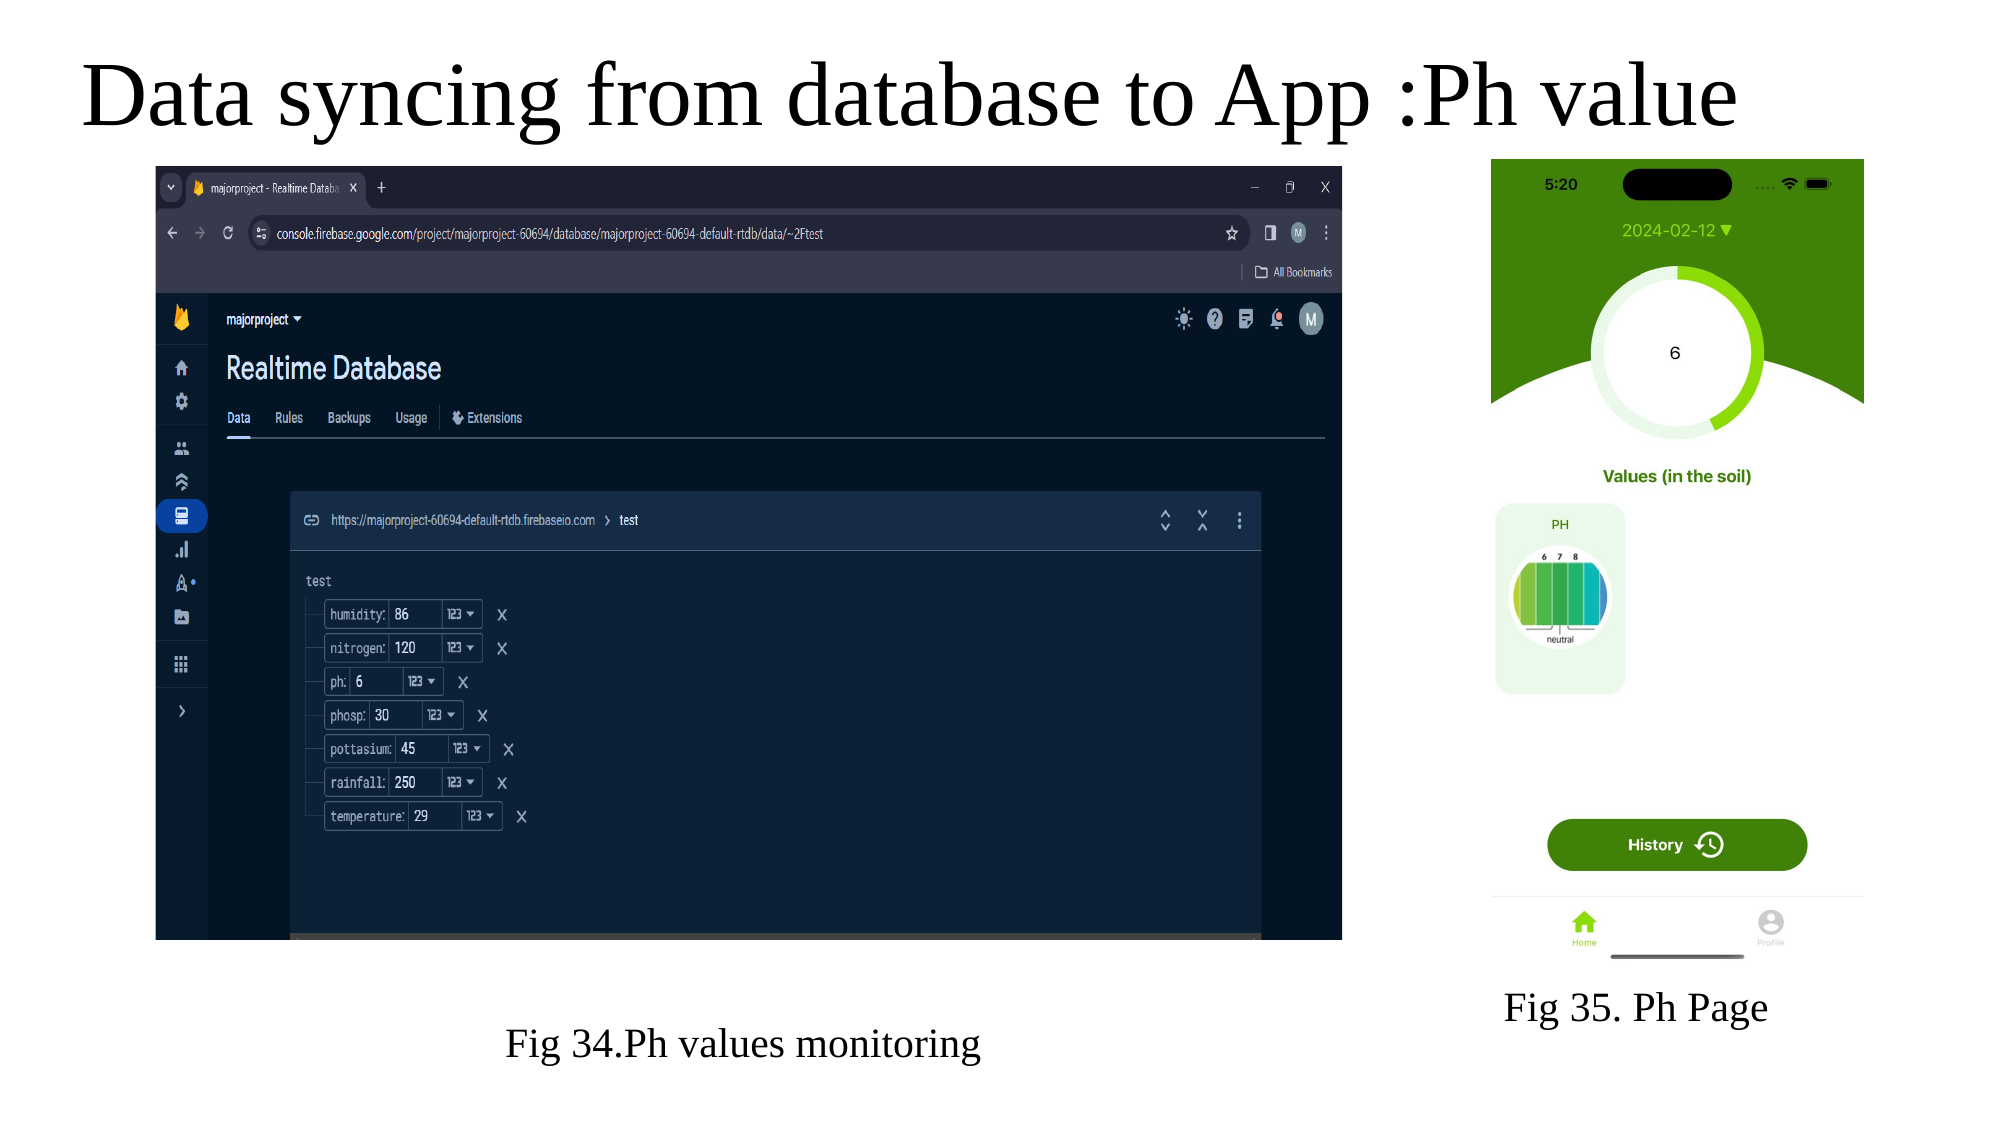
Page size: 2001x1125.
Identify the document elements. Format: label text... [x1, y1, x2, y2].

text_box Fig 34.Ph values monitoring [281, 1000, 1216, 1081]
picture [155, 32, 1343, 941]
picture [1491, 159, 1864, 966]
text_box Fig 35. Ph Page [1488, 970, 1867, 1032]
text_box Data syncing from database to App :Ph value [66, 18, 1967, 159]
